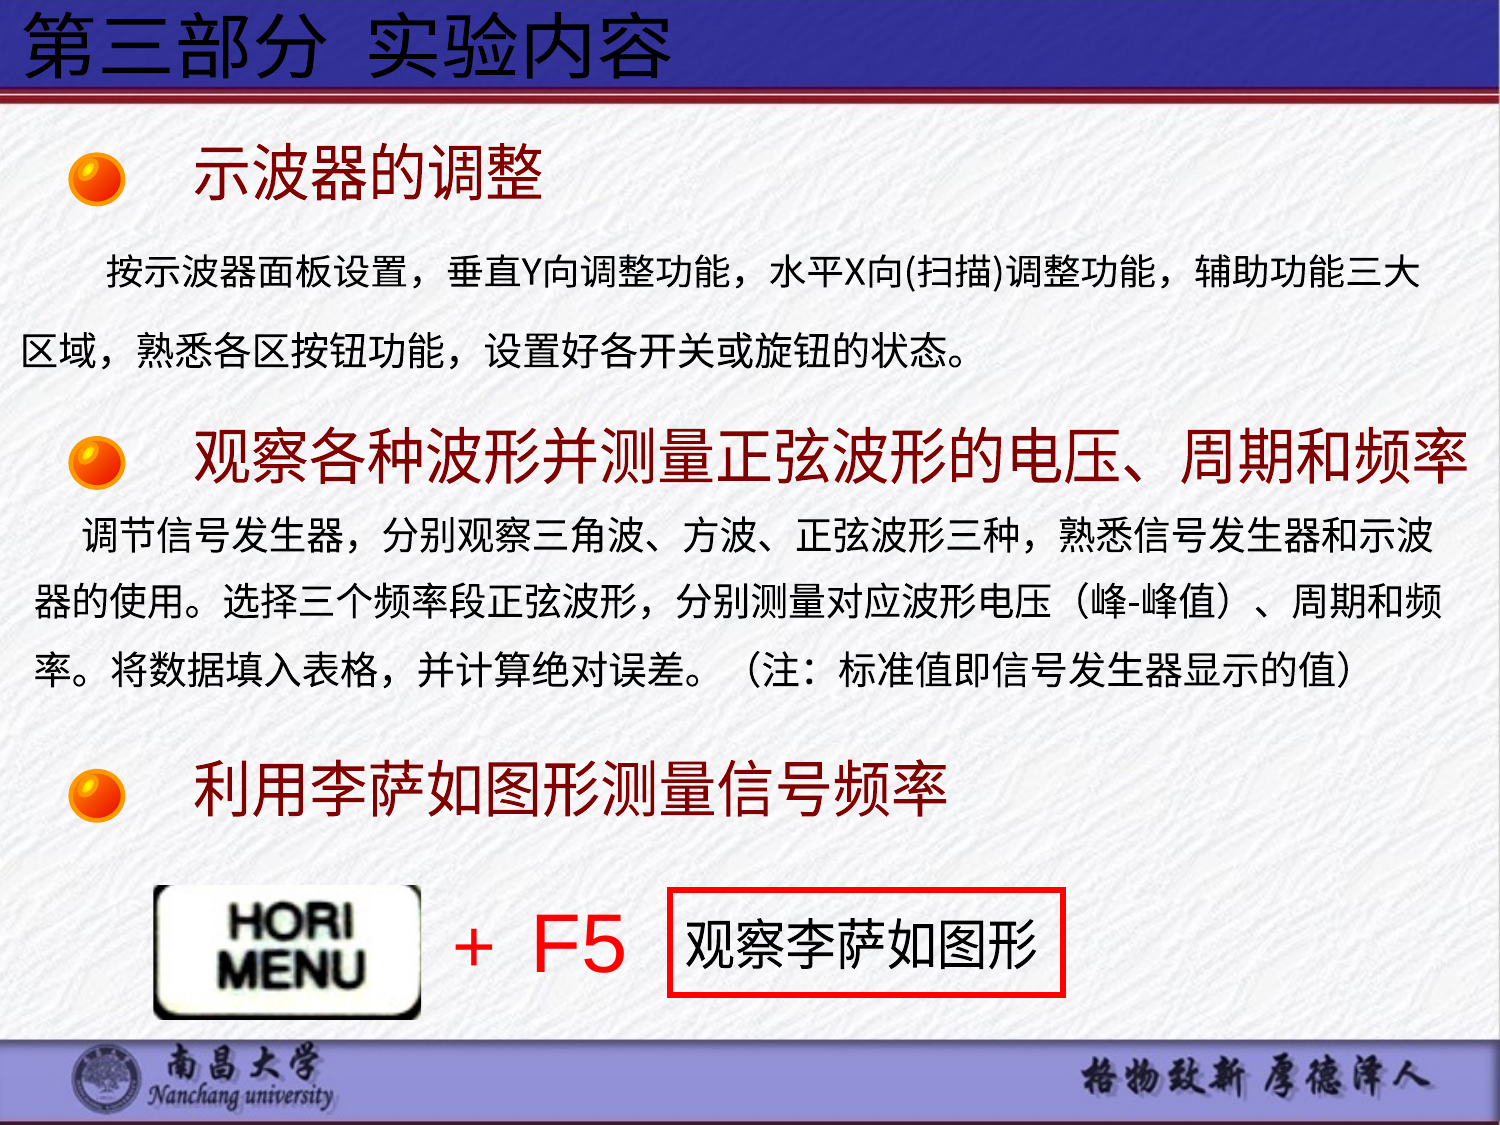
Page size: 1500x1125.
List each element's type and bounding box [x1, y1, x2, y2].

text_box [70, 142, 542, 204]
picture [0, 0, 1500, 1125]
text_box [70, 759, 1063, 1020]
text_box [34, 426, 1467, 689]
text_box [23, 254, 1420, 370]
